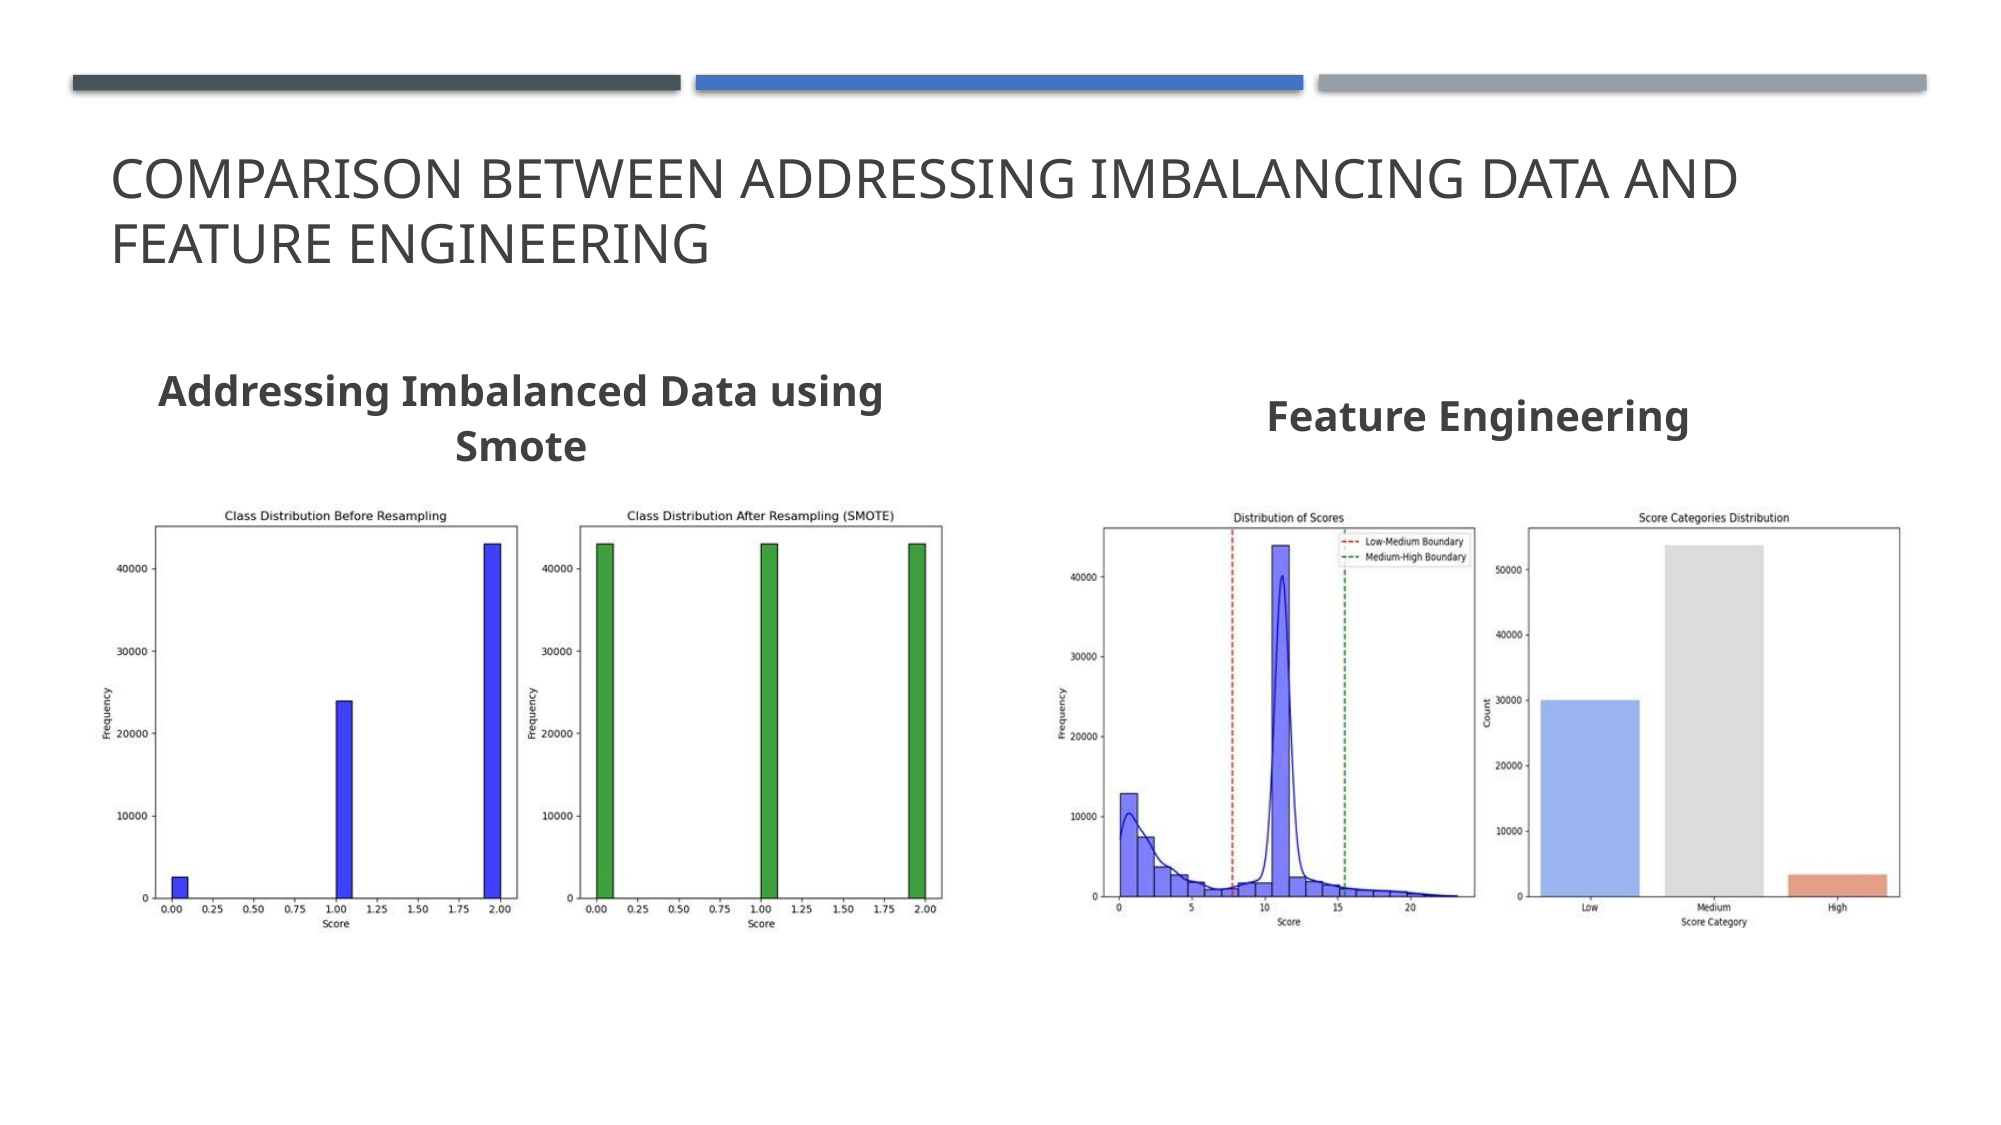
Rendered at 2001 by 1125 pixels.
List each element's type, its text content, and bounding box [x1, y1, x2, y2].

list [1052, 505, 1906, 936]
list Addressing Imbalanced Data using Smote [95, 369, 948, 461]
list Feature Engineering [1052, 369, 1905, 460]
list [94, 504, 948, 937]
title Comparison between addressing imbalancing data and feature engineering [95, 119, 1905, 282]
